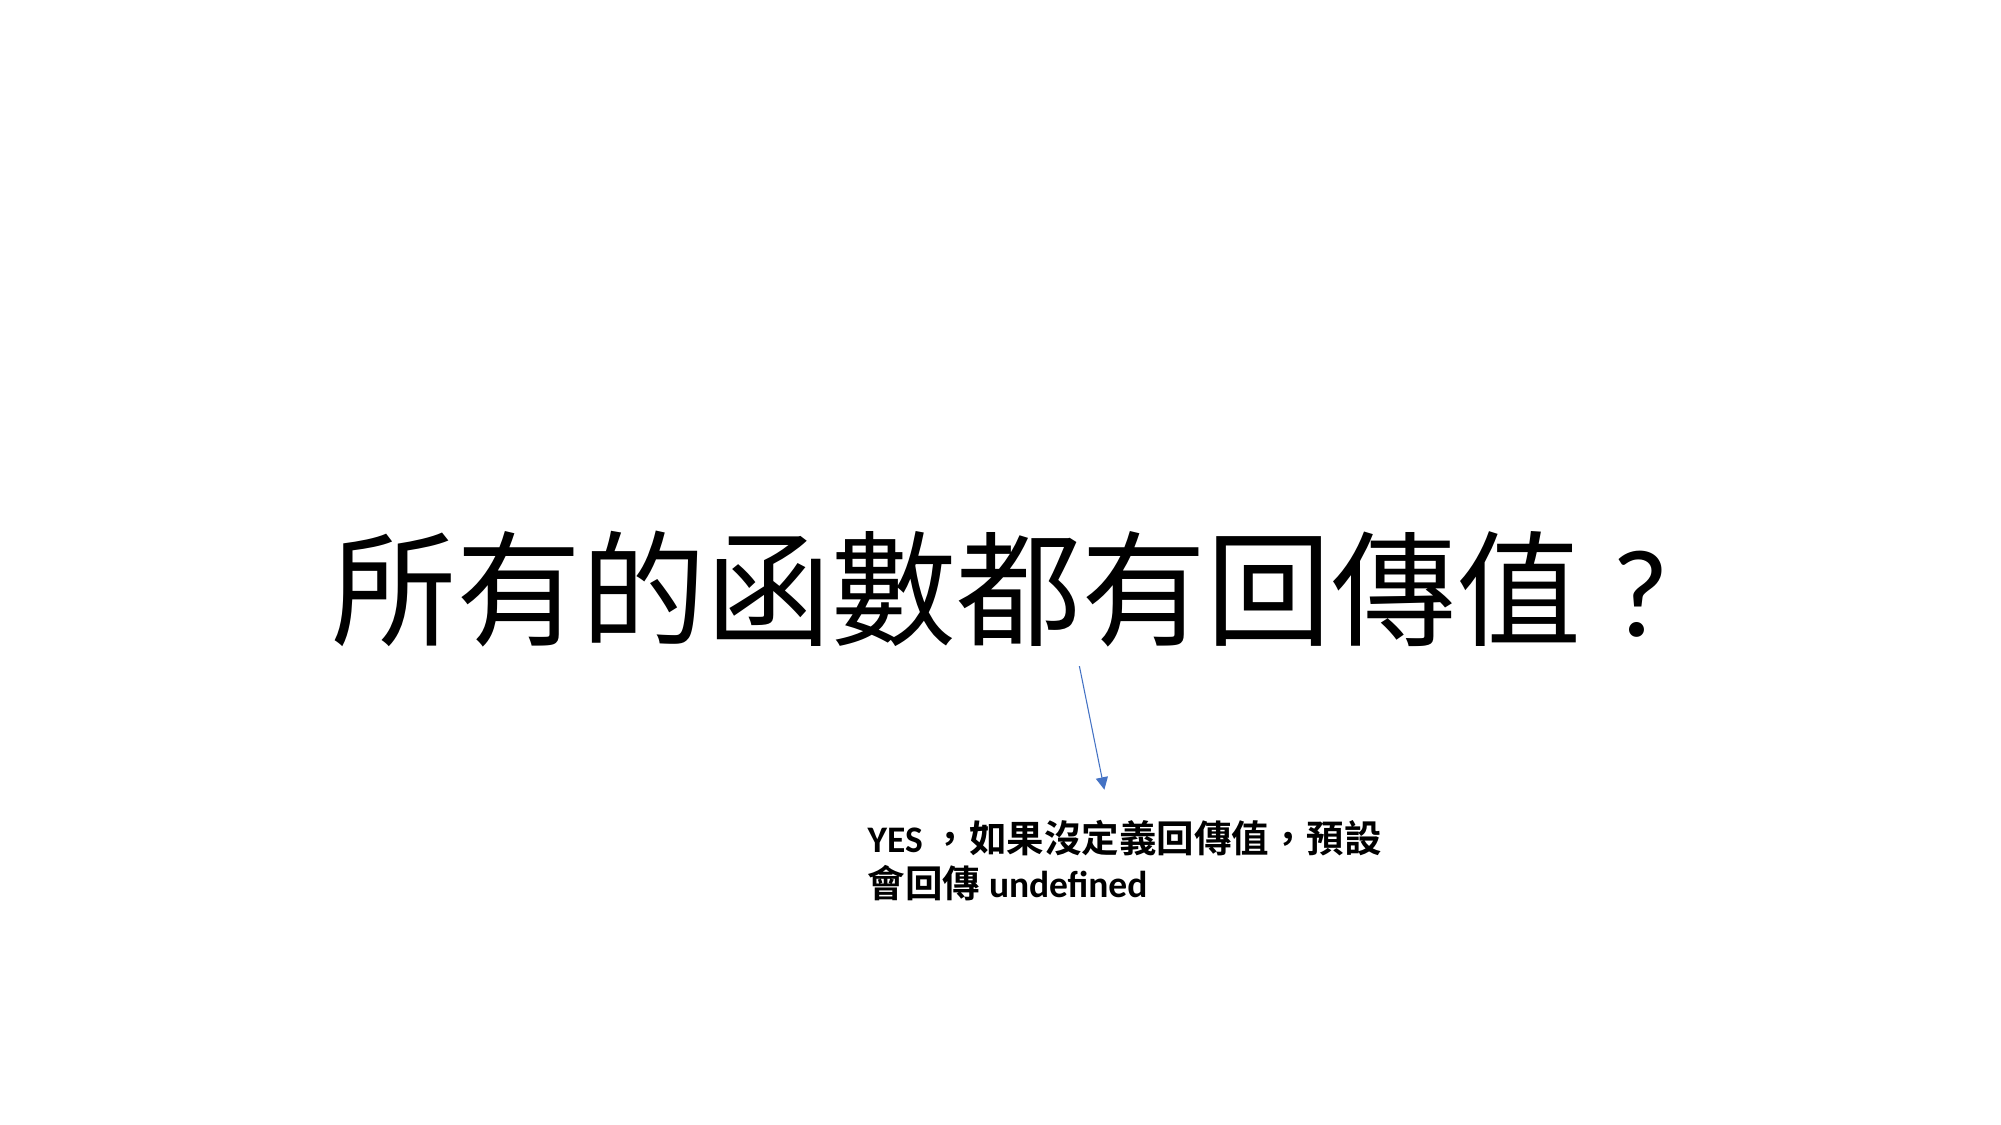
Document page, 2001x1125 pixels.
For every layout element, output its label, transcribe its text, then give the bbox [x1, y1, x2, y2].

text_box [1079, 666, 1105, 790]
text_box 所有的函數都有回傳值? [137, 453, 1863, 672]
text_box YES，如果沒定義回傳值，預設會回傳undefined [852, 807, 1418, 913]
